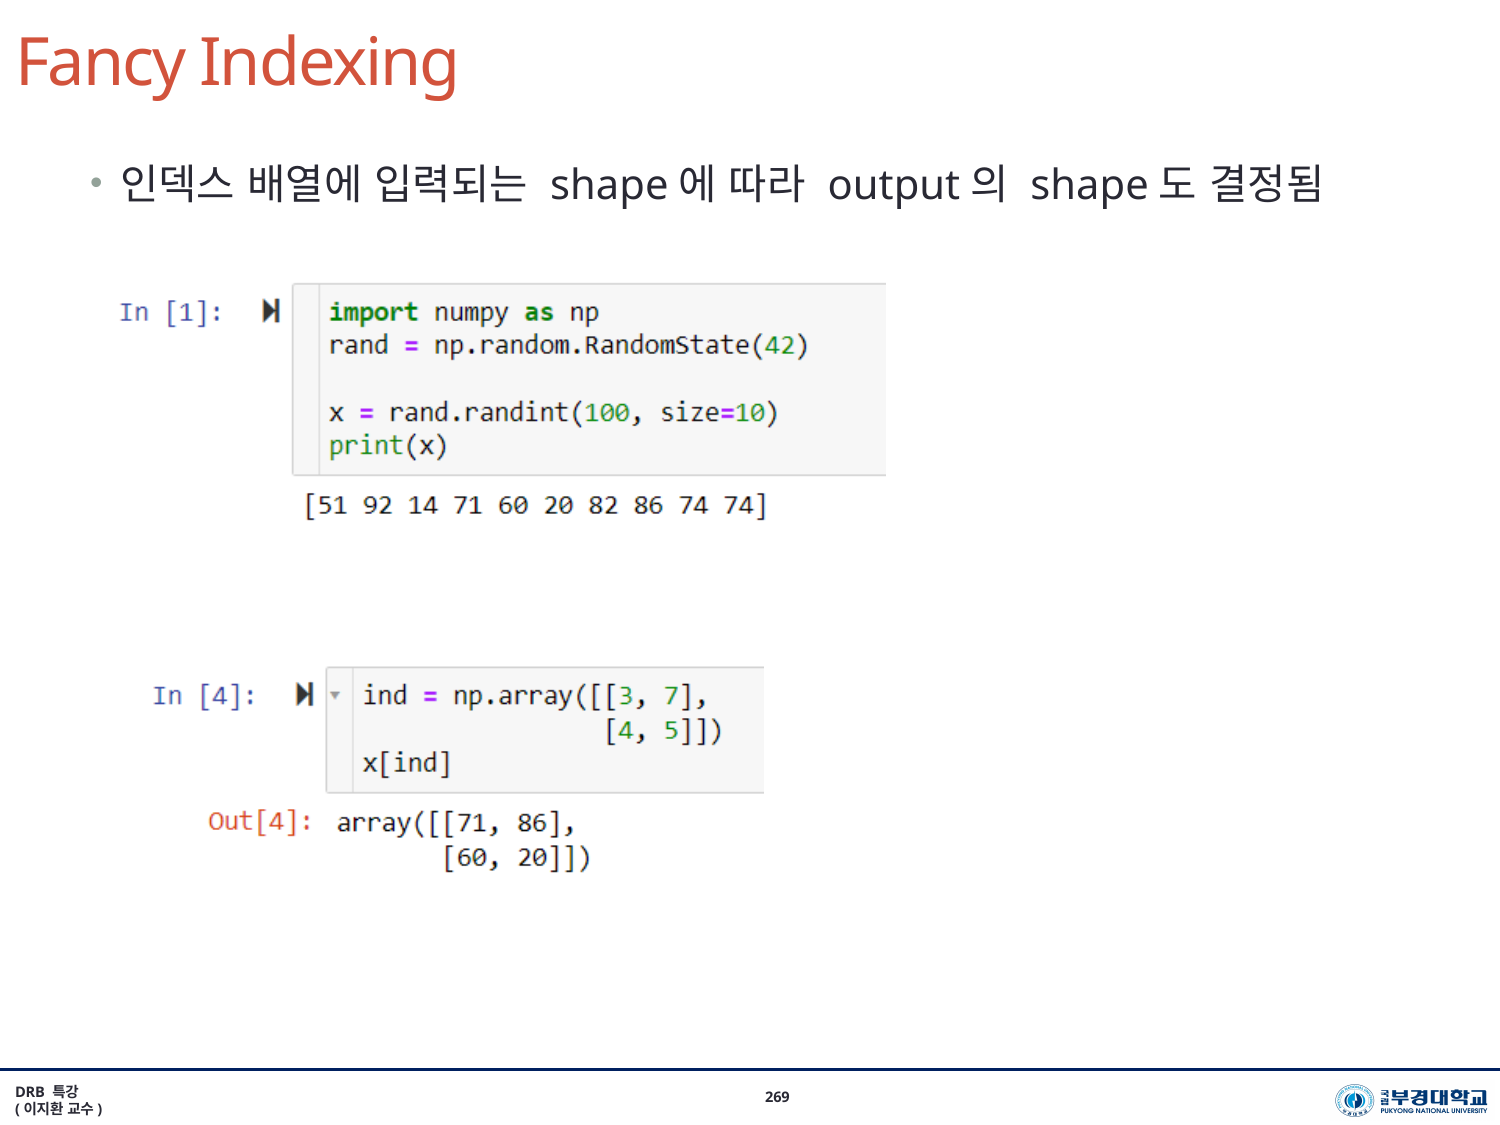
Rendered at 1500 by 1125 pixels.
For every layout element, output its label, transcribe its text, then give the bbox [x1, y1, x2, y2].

slide_number DRB 특강 (이지환 교수) [0, 1082, 303, 1118]
picture [112, 648, 764, 899]
title Fancy Indexing [0, 1, 1500, 116]
picture [74, 252, 887, 550]
picture [1330, 1079, 1495, 1121]
list 인덱스 배열에 입력되는 shape에 따라 output의 shape도 결정됨 [75, 149, 1425, 1033]
